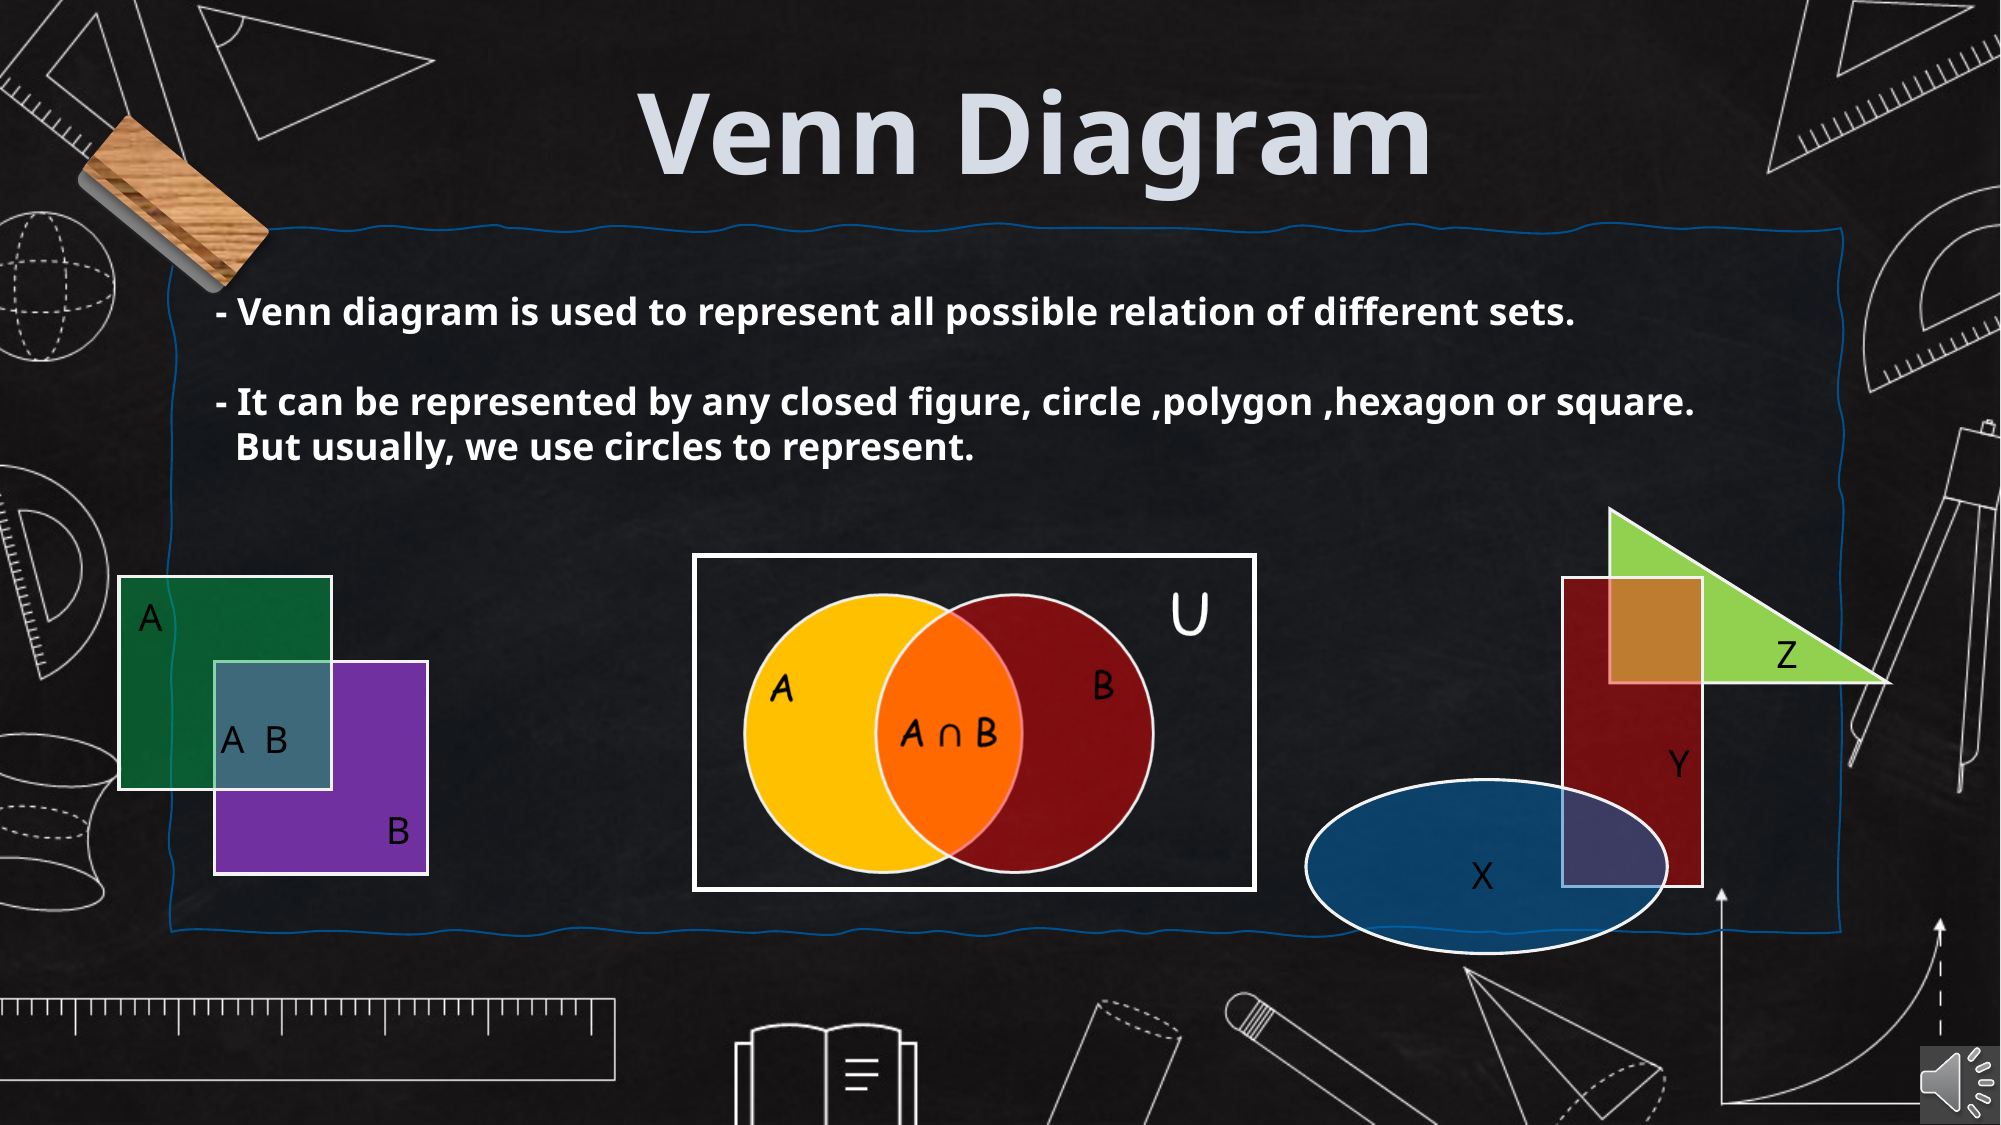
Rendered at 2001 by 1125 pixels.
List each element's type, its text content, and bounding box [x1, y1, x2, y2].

picture [0, 0, 2001, 1125]
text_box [118, 576, 428, 874]
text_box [1305, 508, 1889, 954]
text_box [166, 221, 1845, 938]
text_box Venn Diagram [622, 54, 1451, 205]
text_box - Venn diagram is used to represent all possible relation of different sets. - It can be represented by any closed figure, circle ,polygon ,hexagon or square. But usually, we use circles to represent. [200, 280, 1800, 476]
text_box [78, 162, 265, 251]
